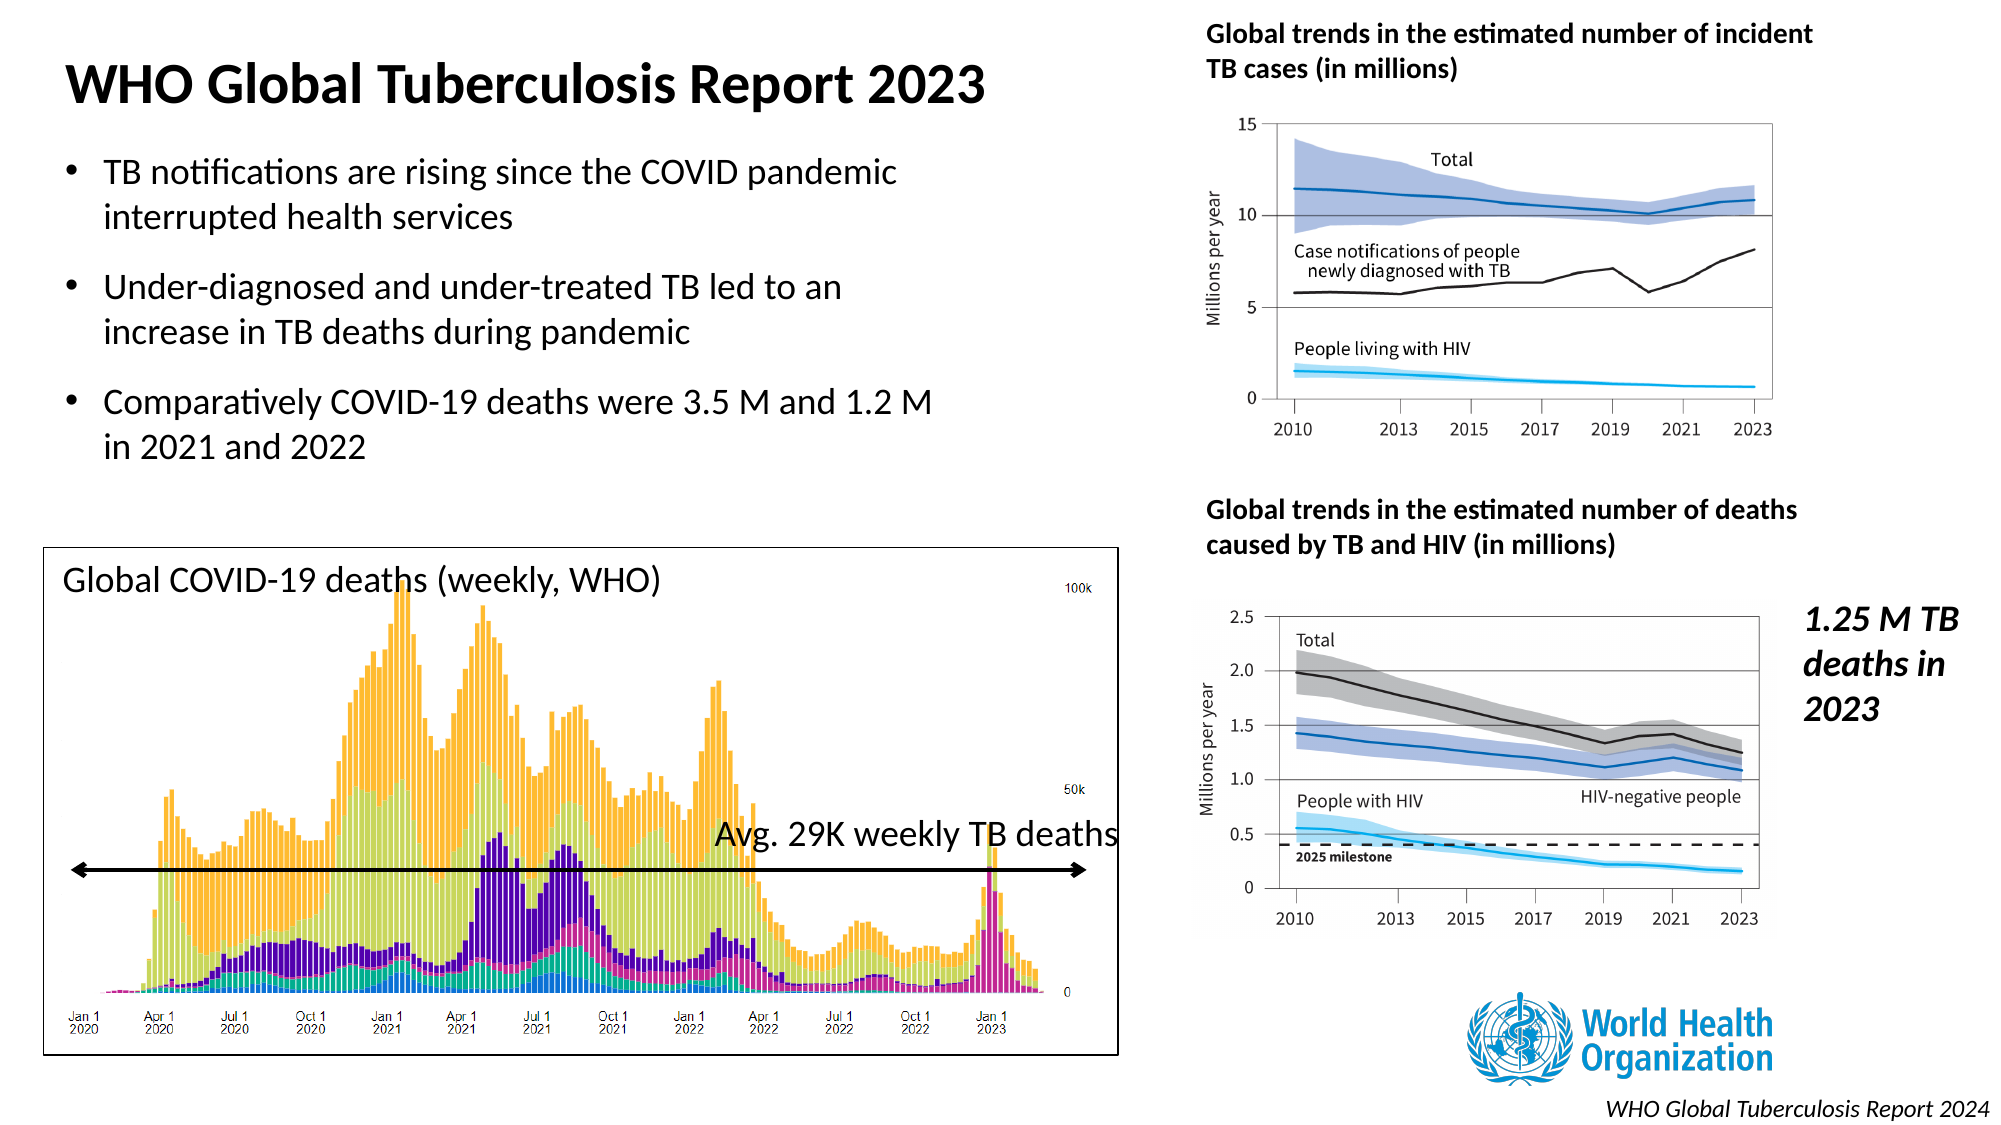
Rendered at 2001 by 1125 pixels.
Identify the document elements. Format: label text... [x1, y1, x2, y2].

text_box 1.25 M TB deaths in 2023 [1788, 586, 1998, 737]
text_box Global trends in the estimated number of incident TB cases (in millions) [1191, 7, 1862, 92]
picture [1466, 991, 1773, 1086]
picture [1522, 1010, 1529, 1020]
text_box WHO Global Tuberculosis Report 2023 [50, 37, 1016, 123]
text_box TB notifications are rising since the COVID pandemic interrupted health services Under-diagnosed and under-treated TB led to an increase in TB deaths during pandemic Comparatively COVID-19 deaths were 3.5 M and 1.2 M in 2021 and 2022 [50, 139, 976, 475]
picture [1197, 107, 1789, 453]
picture [1480, 1067, 1492, 1072]
picture [1500, 1038, 1508, 1049]
picture [1531, 1022, 1539, 1029]
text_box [41, 547, 1137, 1056]
text_box WHO Global Tuberculosis Report 2024 [1590, 1085, 2000, 1125]
picture [1548, 1067, 1560, 1072]
picture [1191, 599, 1777, 939]
picture [1512, 1079, 1528, 1086]
text_box Global trends in the estimated number of deaths caused by TB and HIV (in millions) [1191, 483, 1862, 568]
